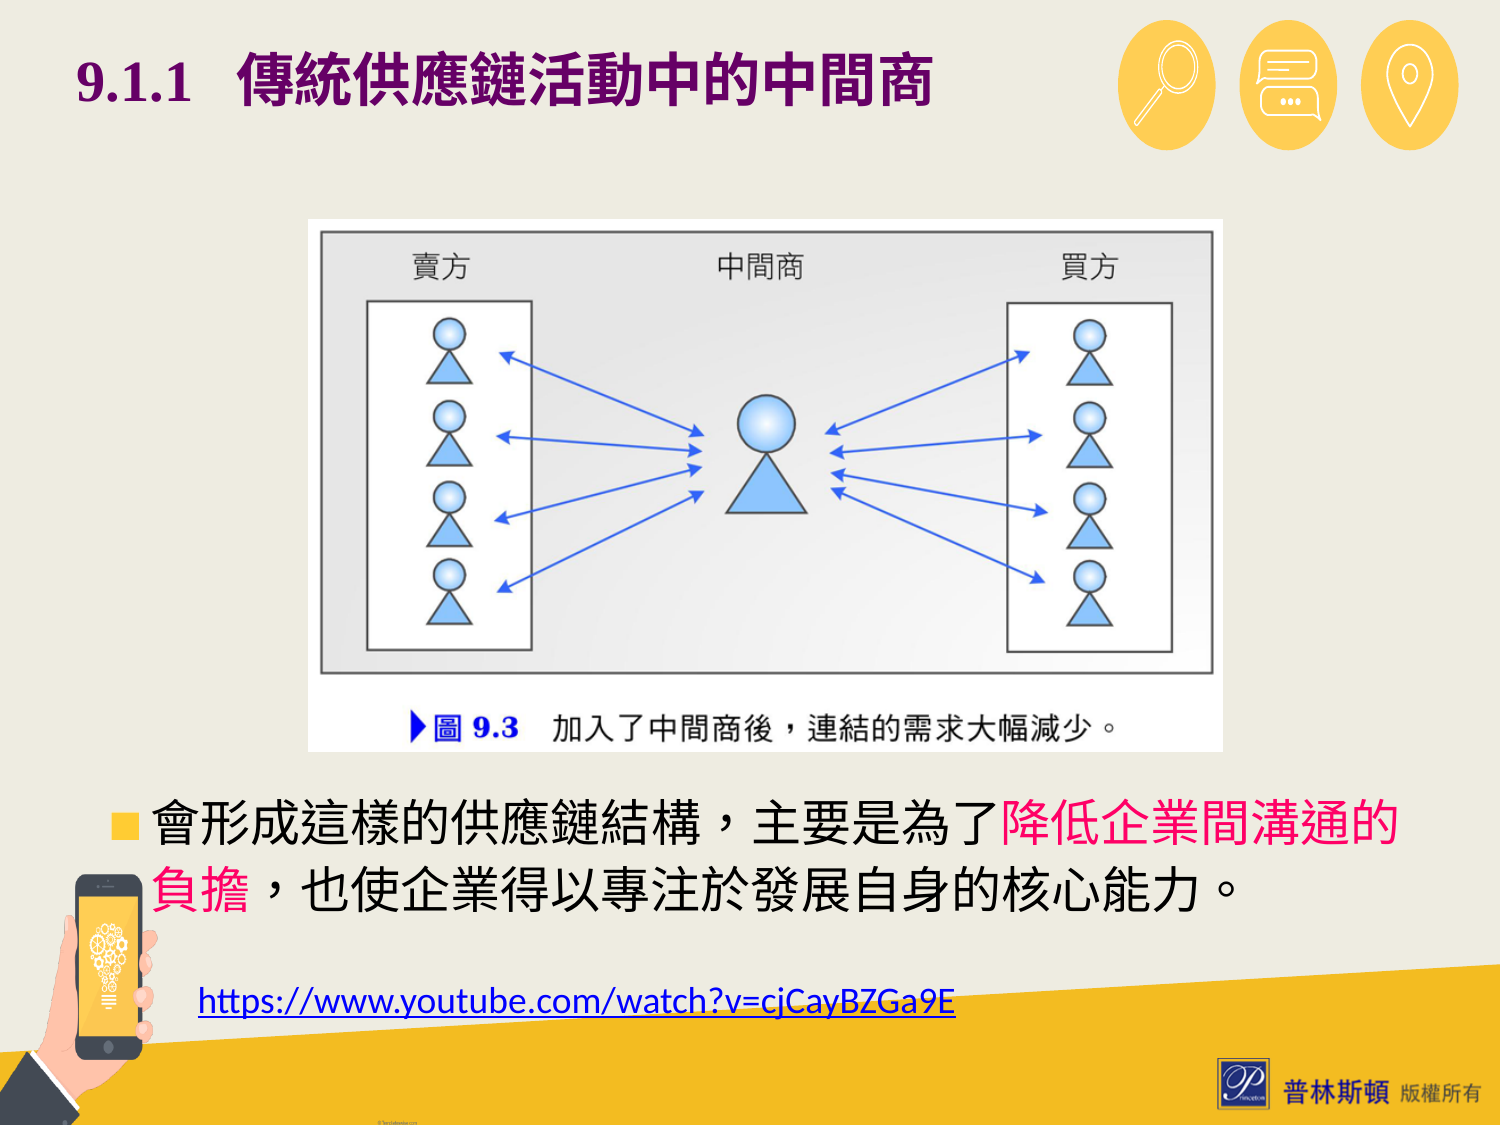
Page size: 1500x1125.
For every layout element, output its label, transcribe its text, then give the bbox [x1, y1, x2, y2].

picture [307, 219, 1223, 752]
title 9.1.1 傳統供應鏈活動中的中間商 [76, 19, 1459, 114]
text_box https://www.youtube.com/watch?v=cjCayBZGa9E [182, 968, 1022, 1029]
list 會形成這樣的供應鏈結構，主要是為了降低企業間溝通的負擔，也使企業得以專注於發展自身的核心能力。 [76, 160, 1459, 1059]
picture [103, 804, 139, 840]
picture [1217, 1058, 1500, 1125]
picture [0, 811, 420, 1125]
